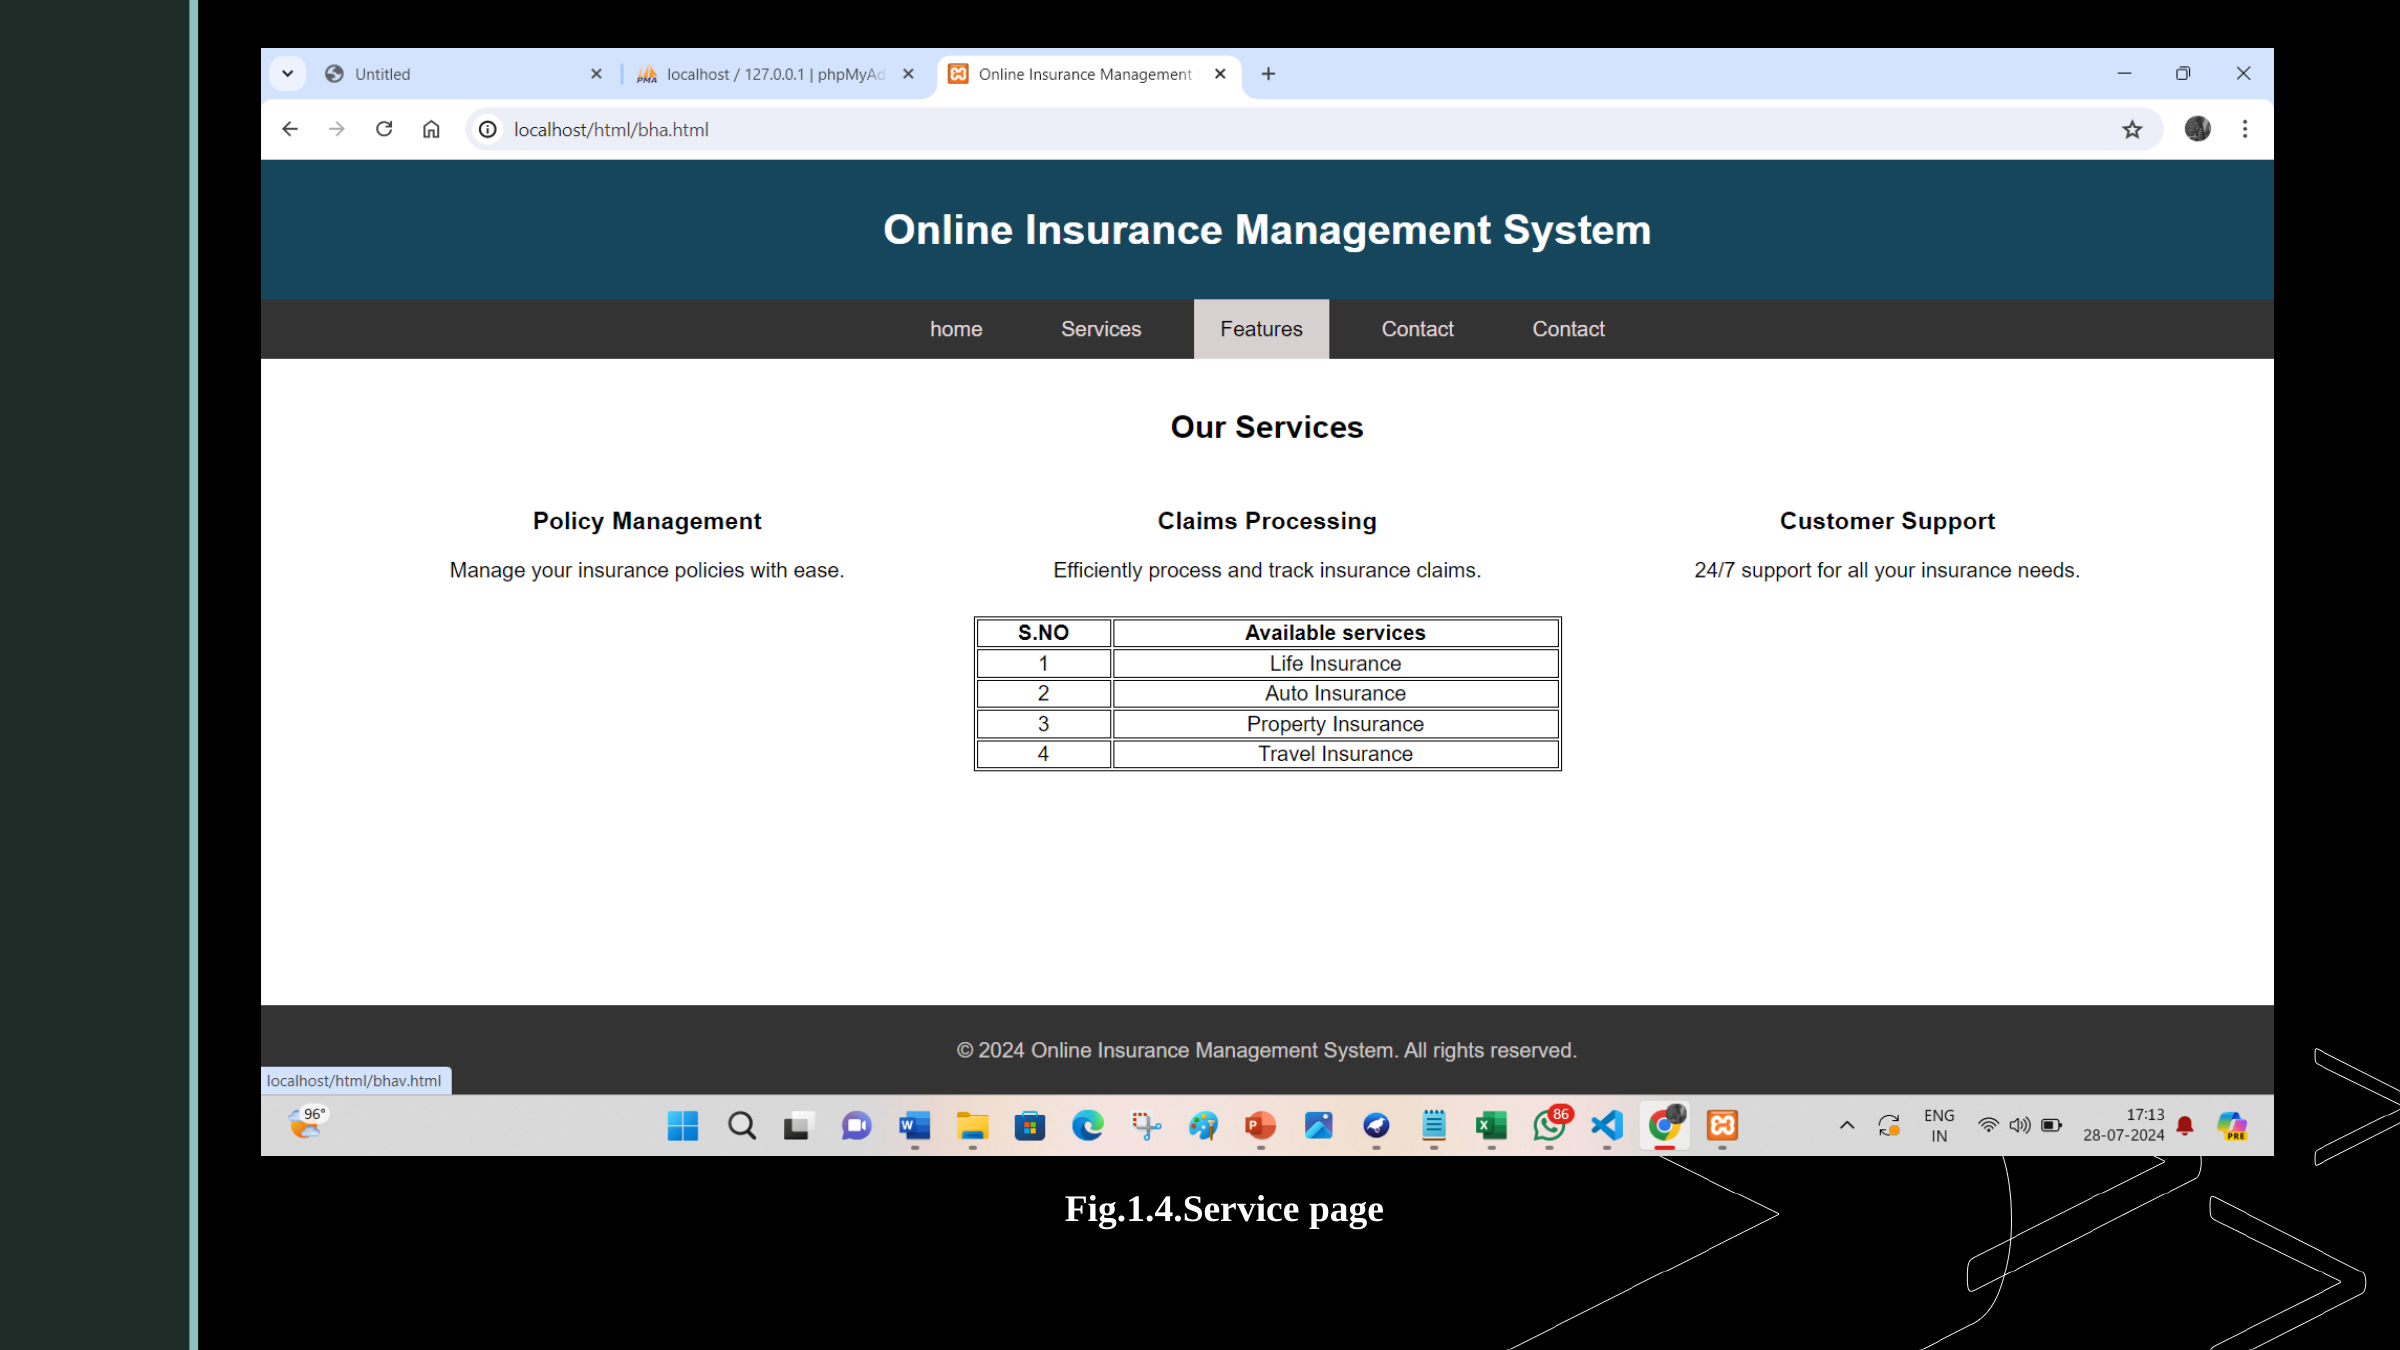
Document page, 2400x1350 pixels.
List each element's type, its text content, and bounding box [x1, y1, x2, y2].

picture [199, 0, 2400, 1350]
text_box Fig.1.4.Service page [1050, 1176, 1798, 1237]
